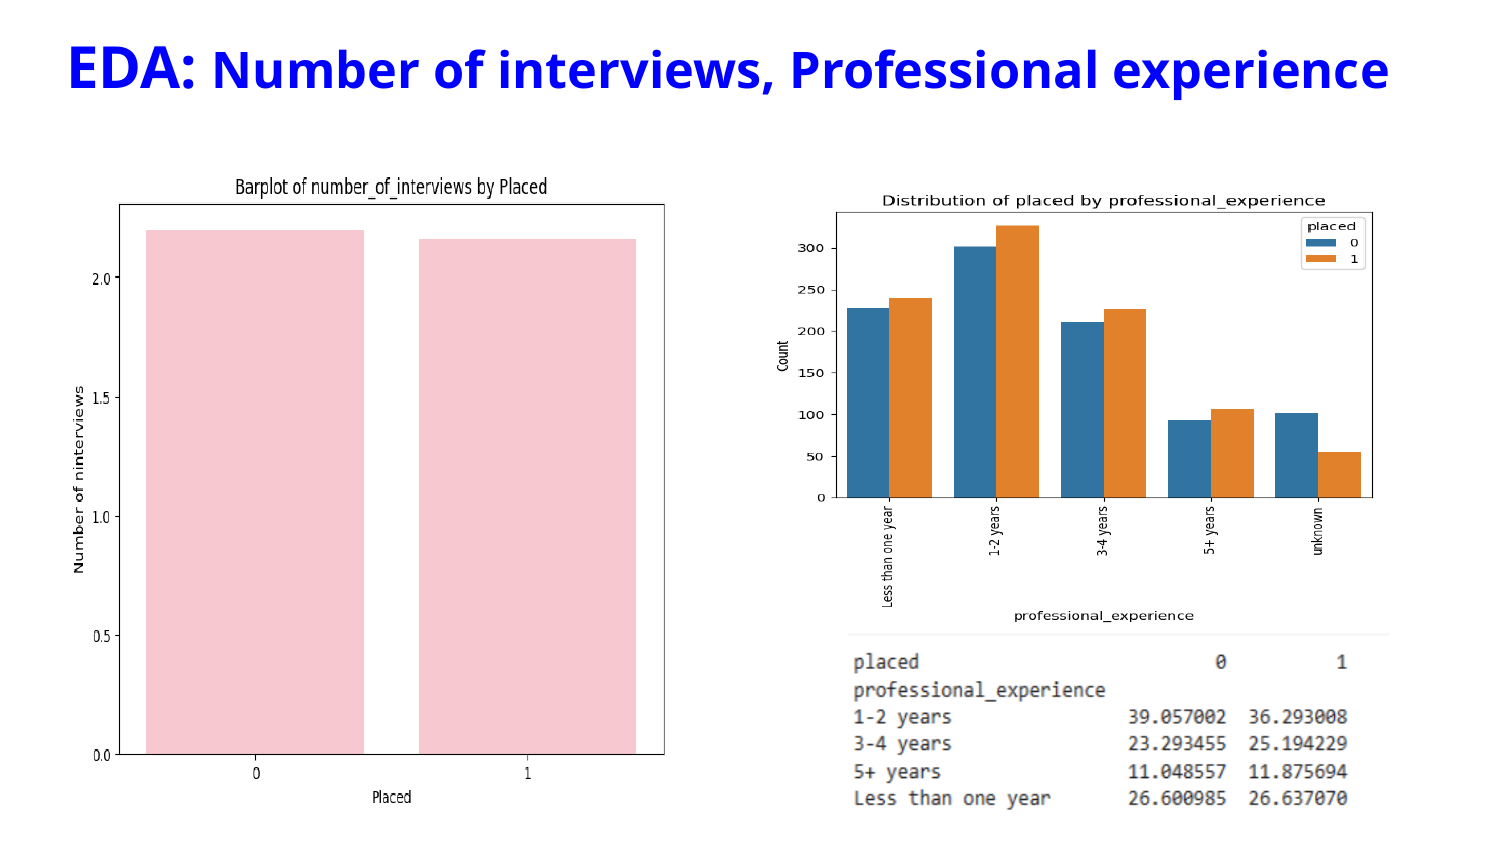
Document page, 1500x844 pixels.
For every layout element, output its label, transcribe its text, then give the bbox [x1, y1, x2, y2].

picture [50, 166, 701, 813]
picture [773, 185, 1418, 824]
title EDA: Number of interviews, Professional experience [51, 15, 1449, 167]
